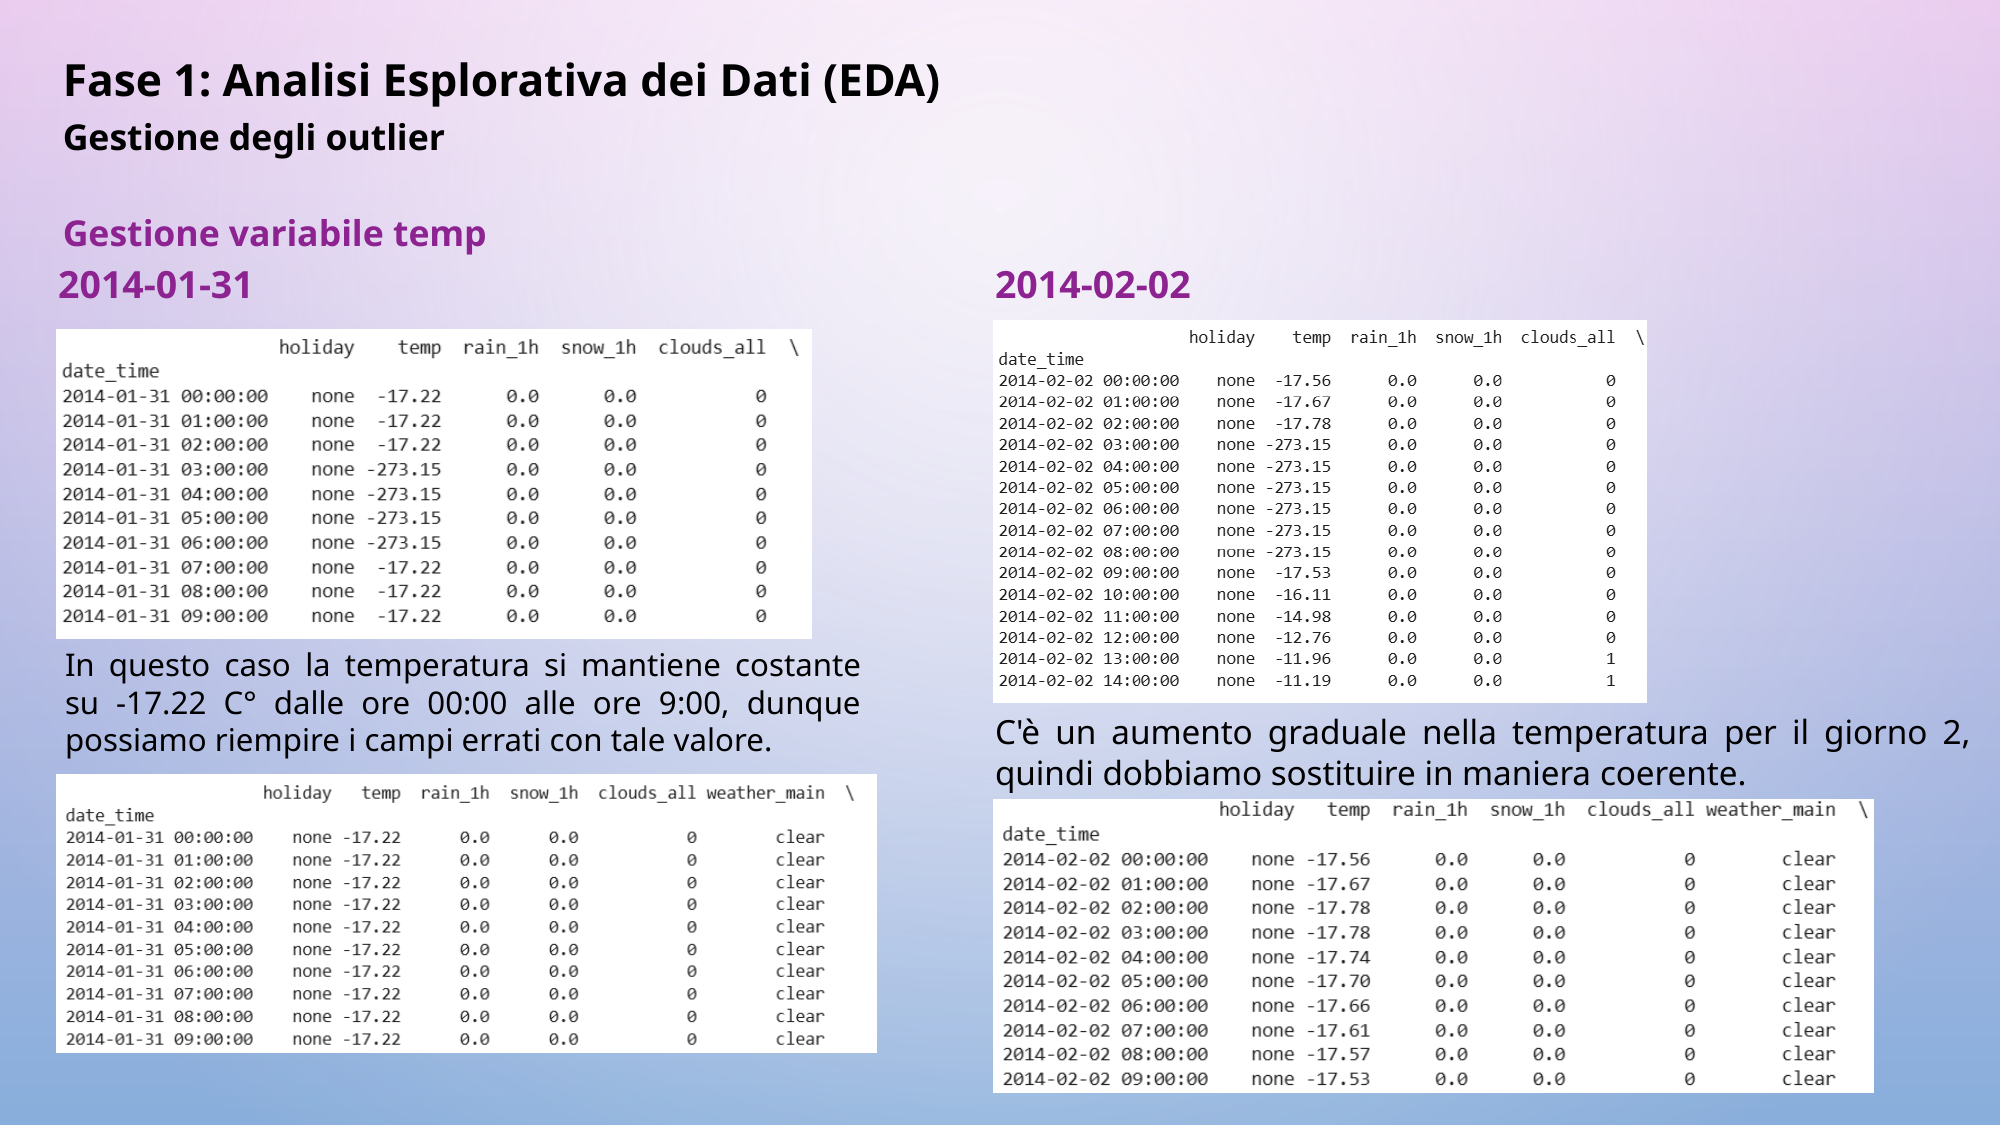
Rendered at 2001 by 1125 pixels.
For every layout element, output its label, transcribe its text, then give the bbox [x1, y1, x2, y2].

text_box Gestione degli outlier [63, 113, 874, 159]
text_box In questo caso la temperatura si mantiene costante su -17.22 C° dalle ore 00:00 alle ore 9:00, dunque possiamo riempire i campi errati con tale valore. [50, 638, 877, 766]
picture [56, 774, 877, 1053]
text_box Gestione variabile temp [63, 208, 874, 254]
text_box Fase 1: Analisi Esplorativa dei Dati (EDA) [63, 49, 943, 106]
text_box 2014-01-31 [43, 253, 823, 314]
text_box C'è un aumento graduale nella temperatura per il giorno 2, quindi dobbiamo sostituire in maniera coerente. [980, 704, 1988, 799]
picture [993, 320, 1648, 704]
picture [56, 328, 812, 639]
picture [993, 799, 1874, 1094]
text_box Dalle Analisi alle Azioni: Impatti sulla Pianificazione dei Trasporti [0, 0, 2000, 615]
text_box 2014-02-02 [980, 253, 1760, 314]
